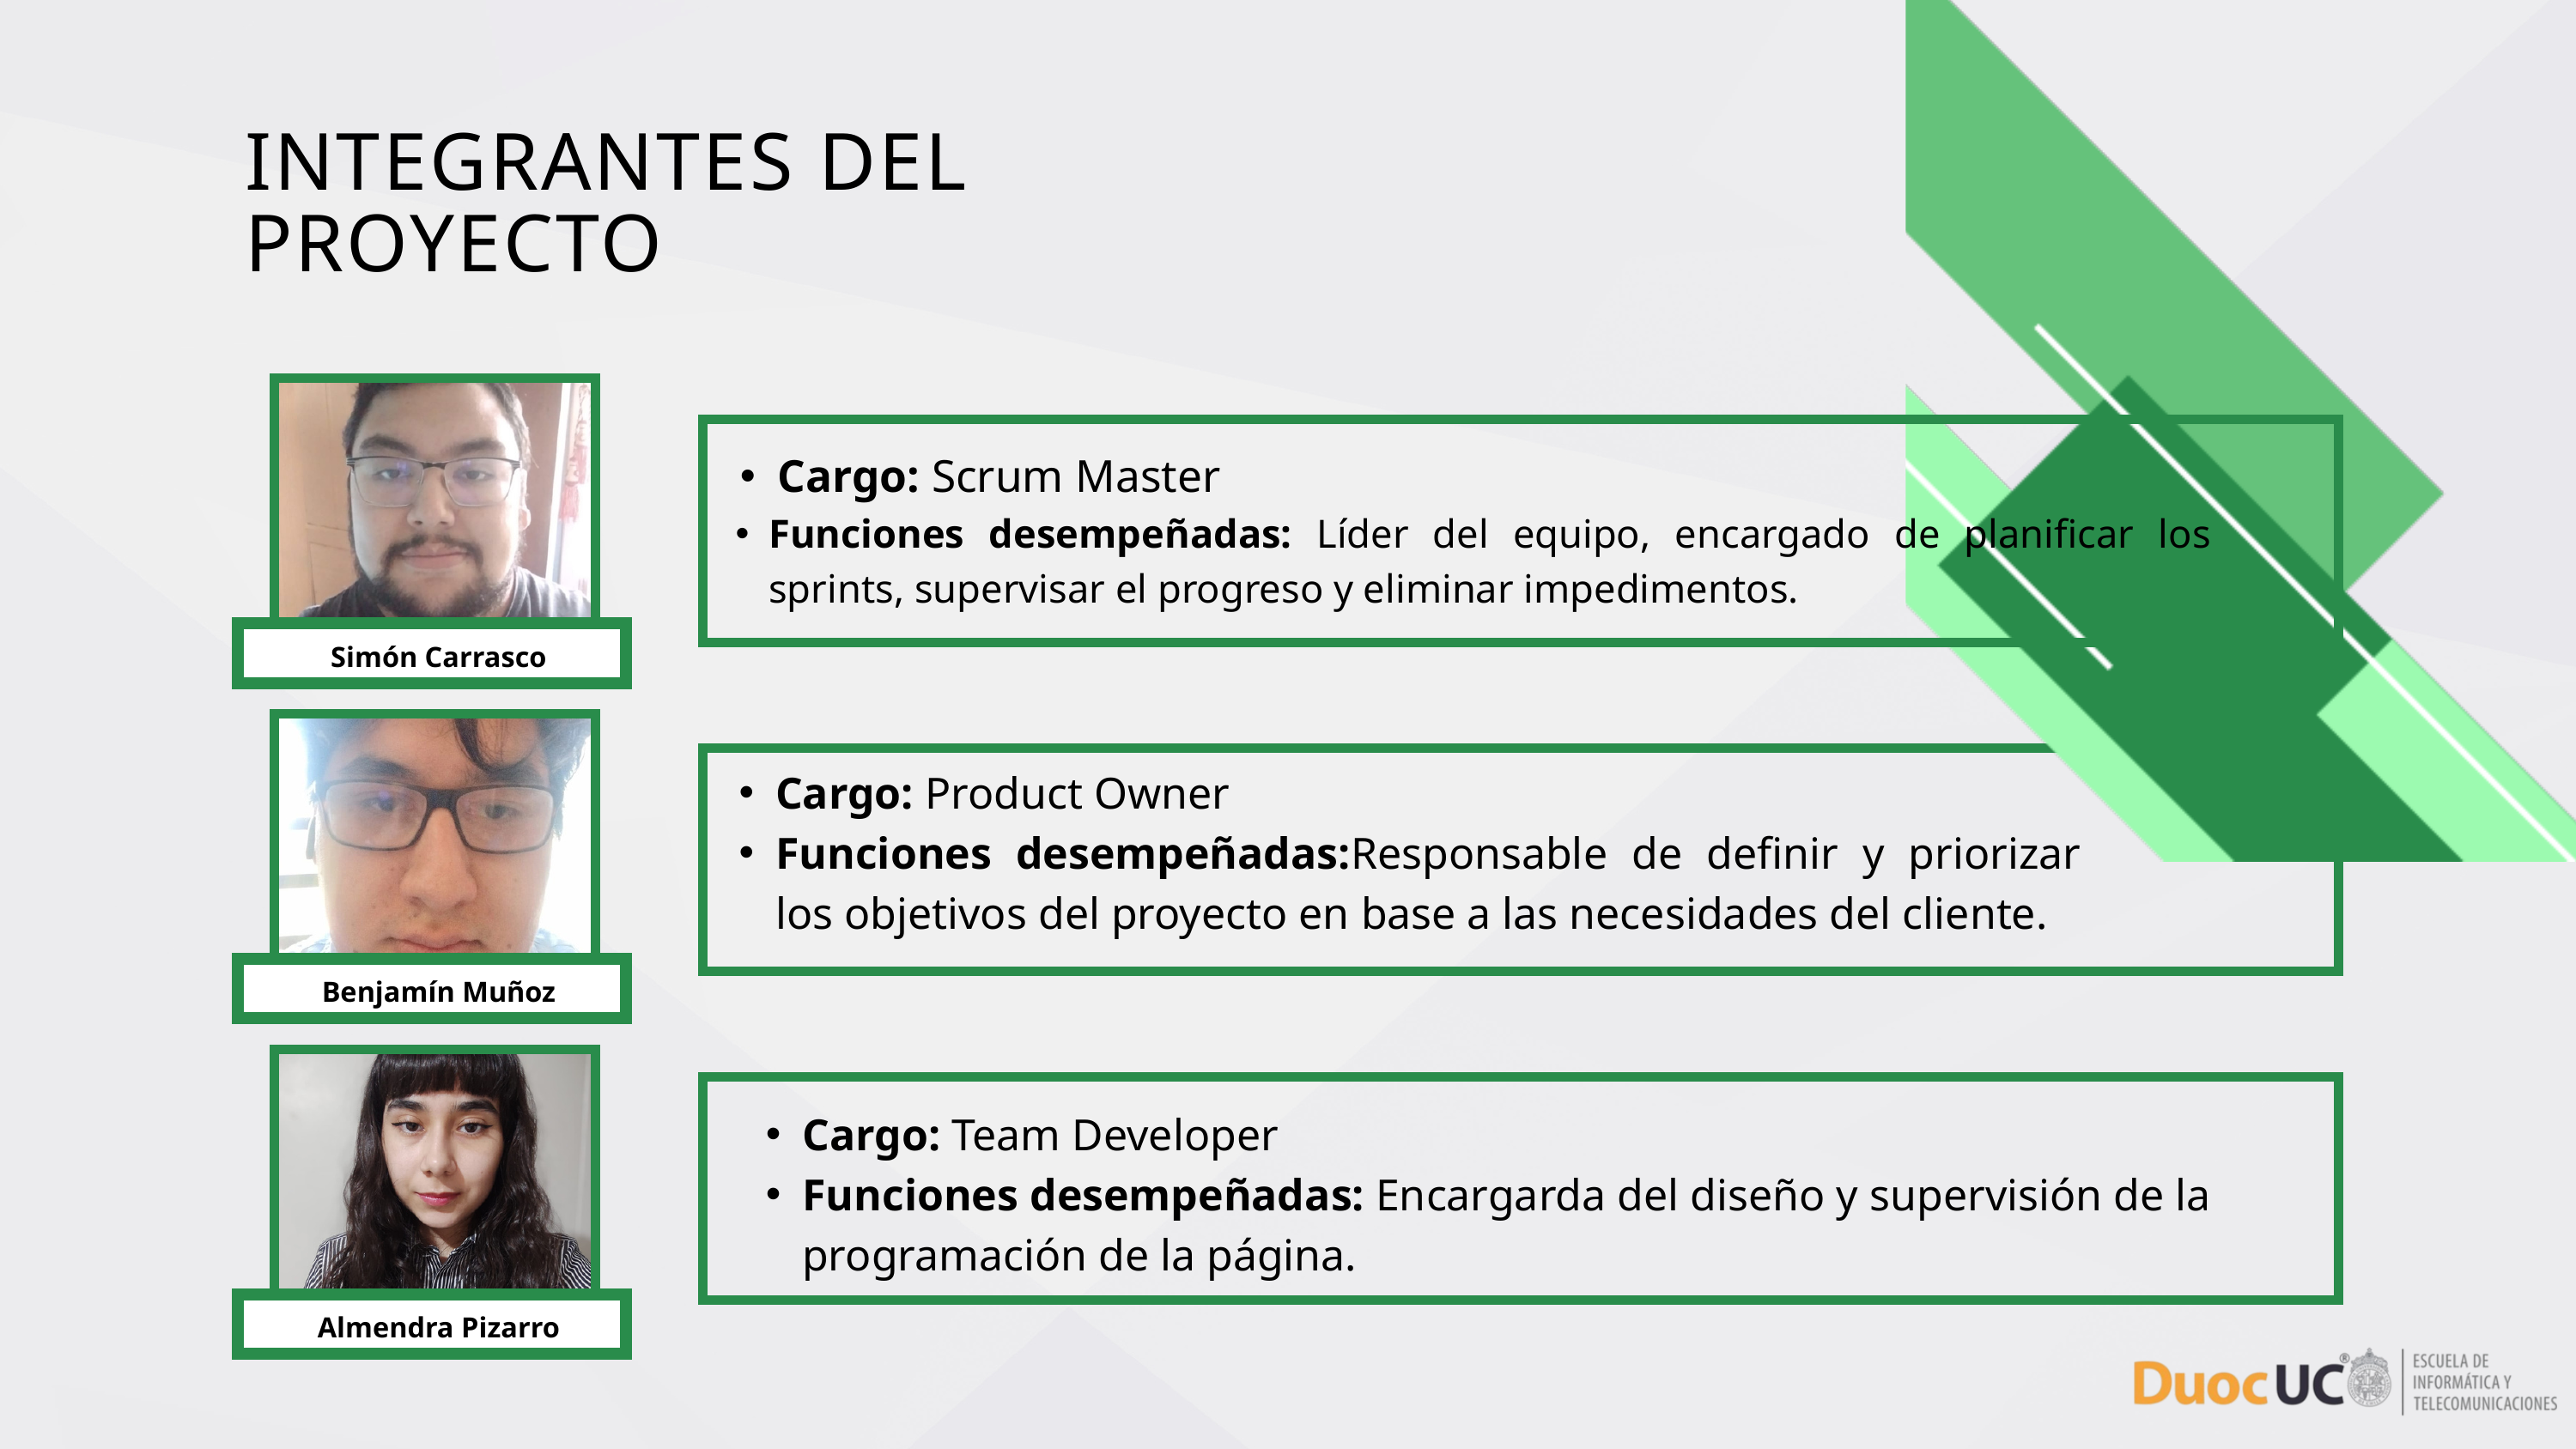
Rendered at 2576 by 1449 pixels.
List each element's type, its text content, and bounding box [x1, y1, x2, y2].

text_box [702, 419, 2339, 643]
text_box [2133, 1337, 2558, 1444]
text_box [1905, 0, 2576, 862]
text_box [702, 748, 2339, 972]
text_box [0, 0, 2576, 1449]
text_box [702, 1076, 2339, 1300]
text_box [237, 378, 633, 683]
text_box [237, 713, 633, 1019]
text_box INTEGRANTES DEL PROYECTO [245, 124, 1079, 288]
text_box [237, 1049, 633, 1355]
